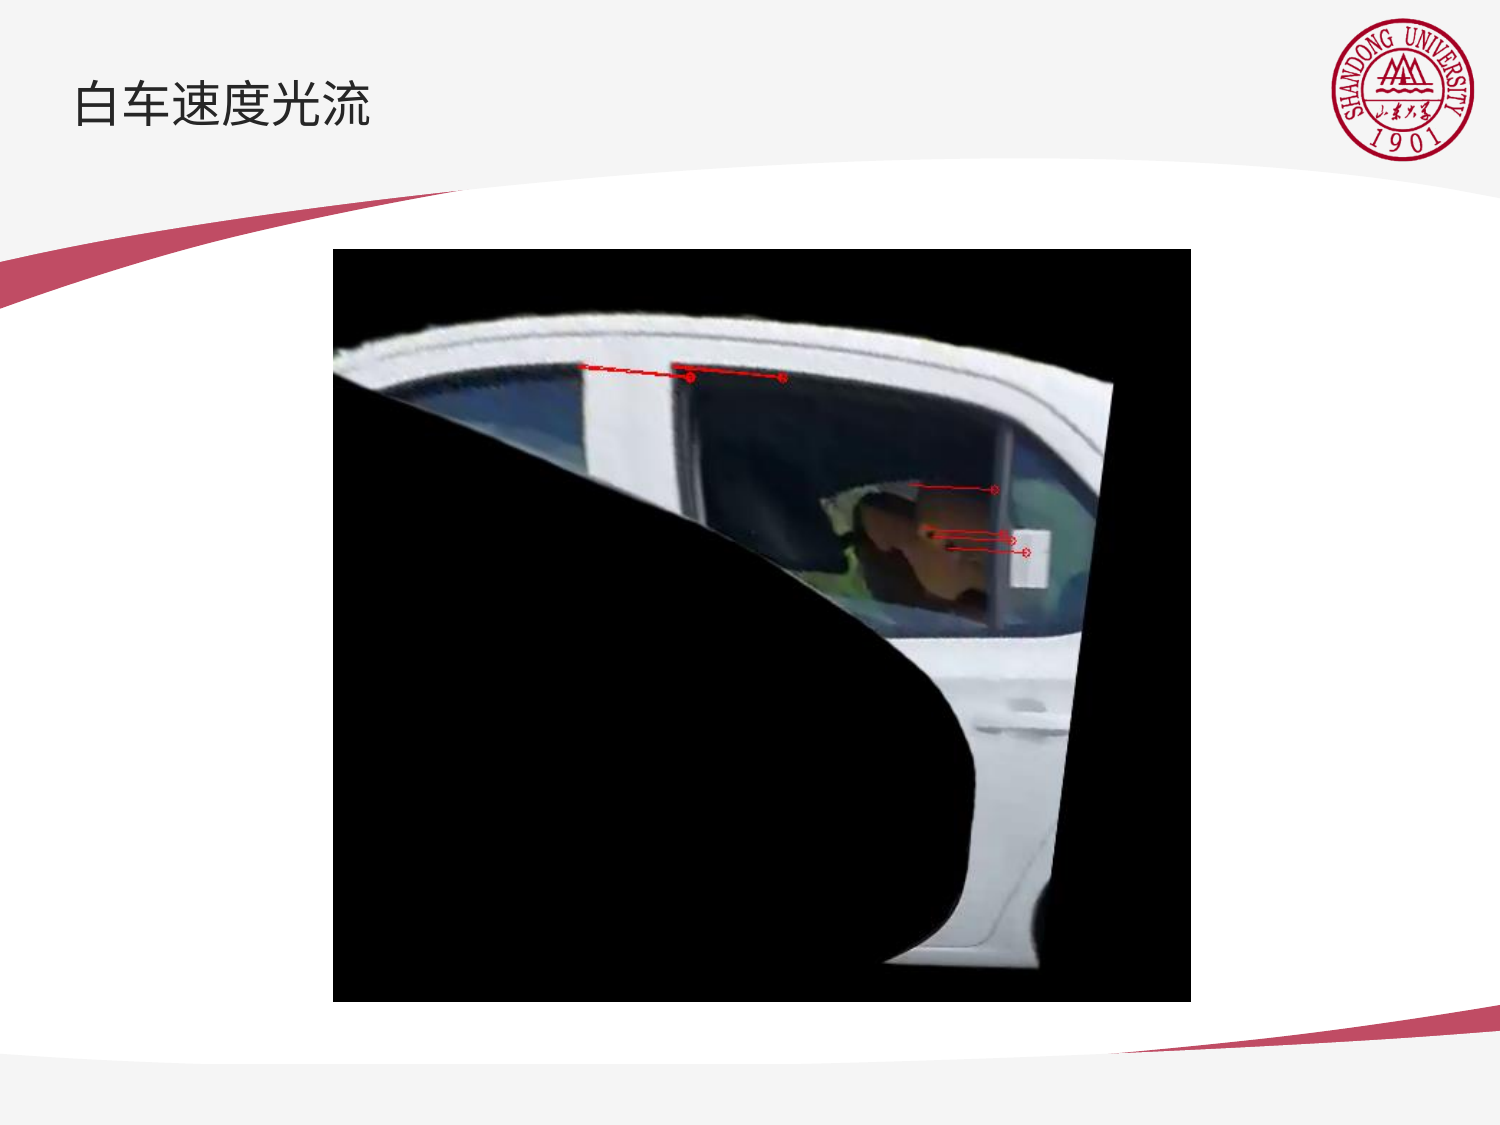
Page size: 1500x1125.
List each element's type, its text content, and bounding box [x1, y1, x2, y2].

title 白车速度光流 [59, 60, 1410, 149]
picture [1329, 16, 1475, 162]
picture [332, 249, 1191, 1002]
